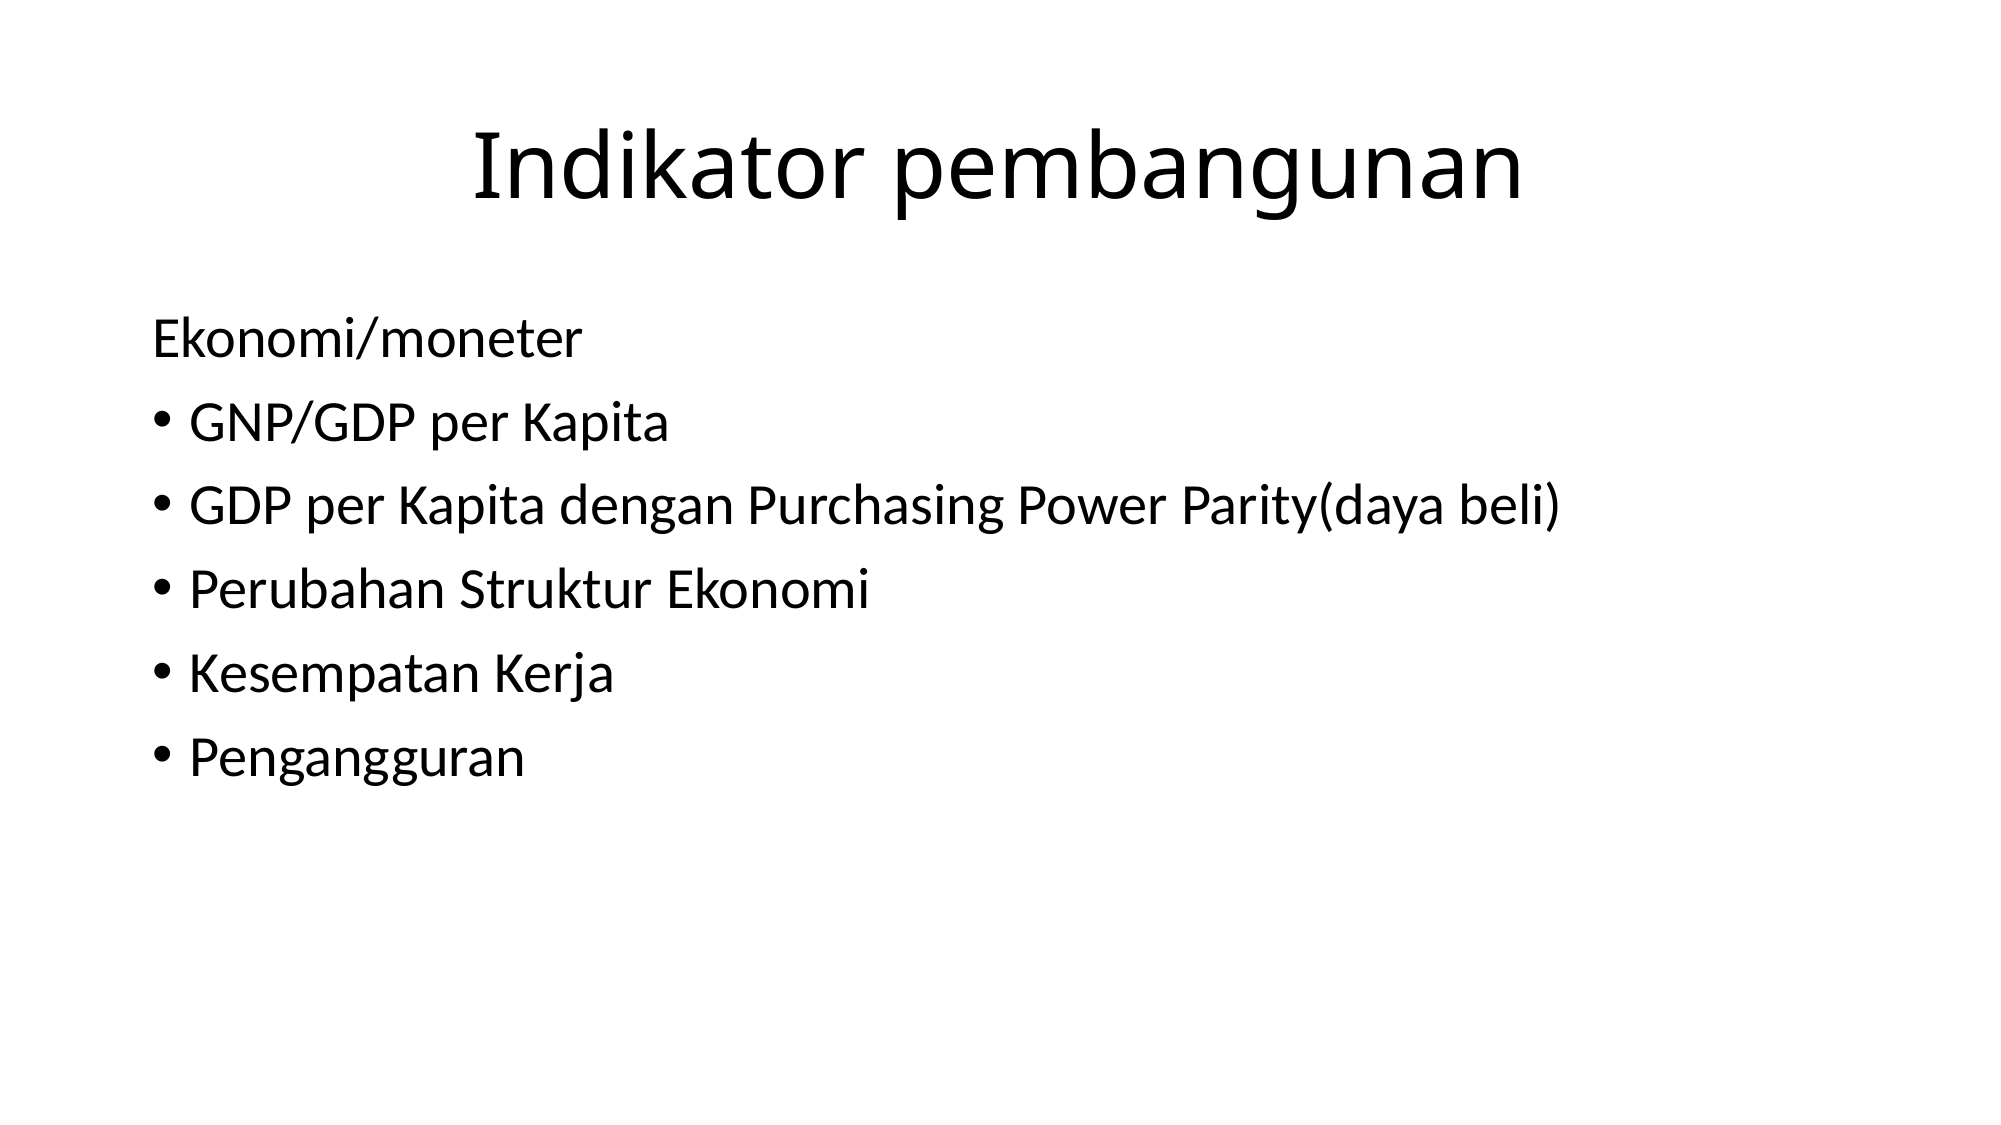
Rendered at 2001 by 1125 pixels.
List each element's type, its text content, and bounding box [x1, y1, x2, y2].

list Ekonomi/moneter GNP/GDP per Kapita GDP per Kapita dengan Purchasing Power Parity(daya beli) Perubahan Struktur Ekonomi Kesempatan Kerja Pengangguran [137, 299, 1863, 1014]
title Indikator pembangunan [137, 59, 1863, 278]
